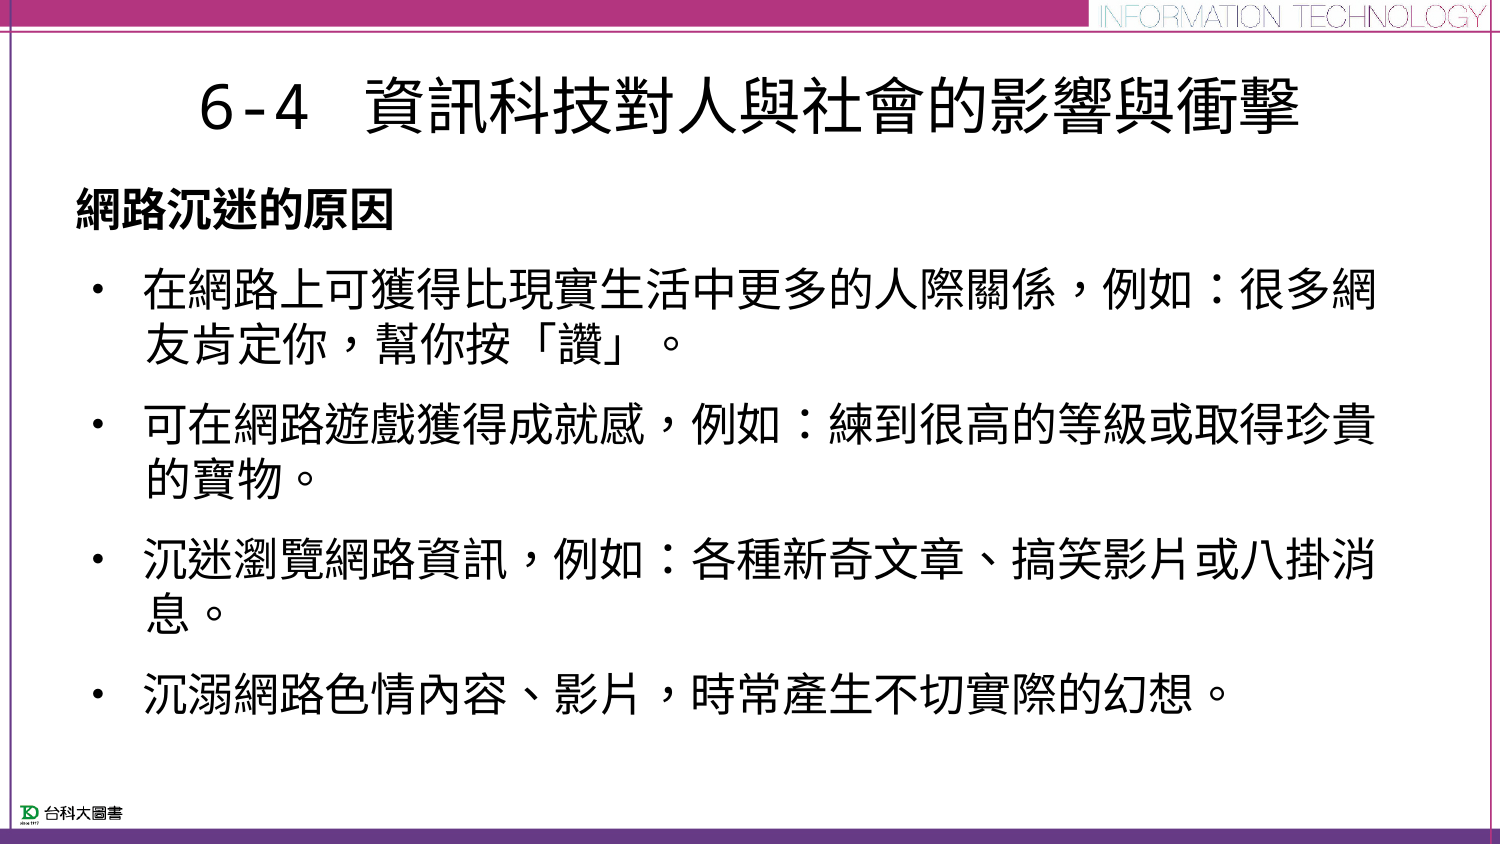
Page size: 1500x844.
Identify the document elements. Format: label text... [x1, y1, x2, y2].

text_box 網路沉迷的原因 • 在網路上可獲得比現實生活中更多的人際關係，例如：很多網友肯定你，幫你按「讚」。 • 可在網路遊戲獲得成就感，例如：練到很高的等級或取得珍貴的寶物。 • 沉迷瀏覽網路資訊，例如：各種新奇文章、搞笑影片或八掛消息。 • 沉溺網路色情內容、影片，時常產生不切實際的幻想。 [60, 173, 1431, 729]
picture [0, 0, 1500, 844]
title 6-4 資訊科技對人與社會的影響與衝擊 [75, 33, 1425, 173]
